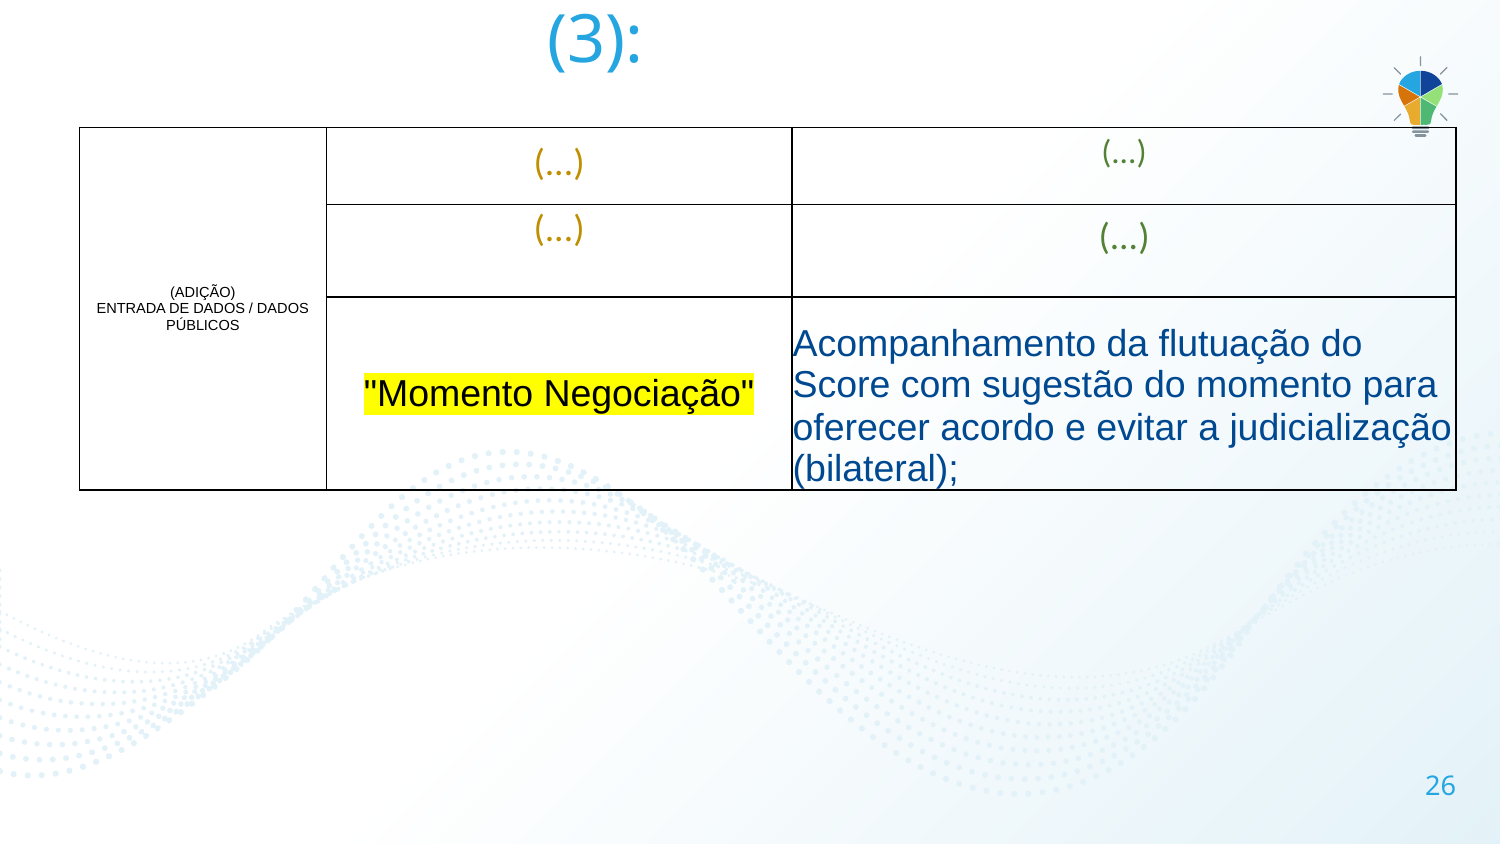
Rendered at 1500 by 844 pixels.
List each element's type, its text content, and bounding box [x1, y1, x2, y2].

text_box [1382, 55, 1459, 138]
table_cell Acompanhamento da flutuação do Score com sugestão do momento para oferecer acordo e evitar a judicialização (bilateral); [793, 298, 1455, 489]
table_header (ADIÇÃO) ENTRADA DE DADOS / DADOS PÚBLICOS [80, 128, 326, 489]
slide_number 26 [1366, 754, 1457, 819]
table_cell (...) [793, 205, 1455, 296]
table_header (...) [327, 128, 791, 204]
table_cell "Momento Negociação" [327, 298, 791, 489]
table_cell (...) [327, 205, 791, 296]
table_header (...) [793, 128, 1455, 204]
title E… MONETIZAR (3): [547, 12, 1120, 78]
